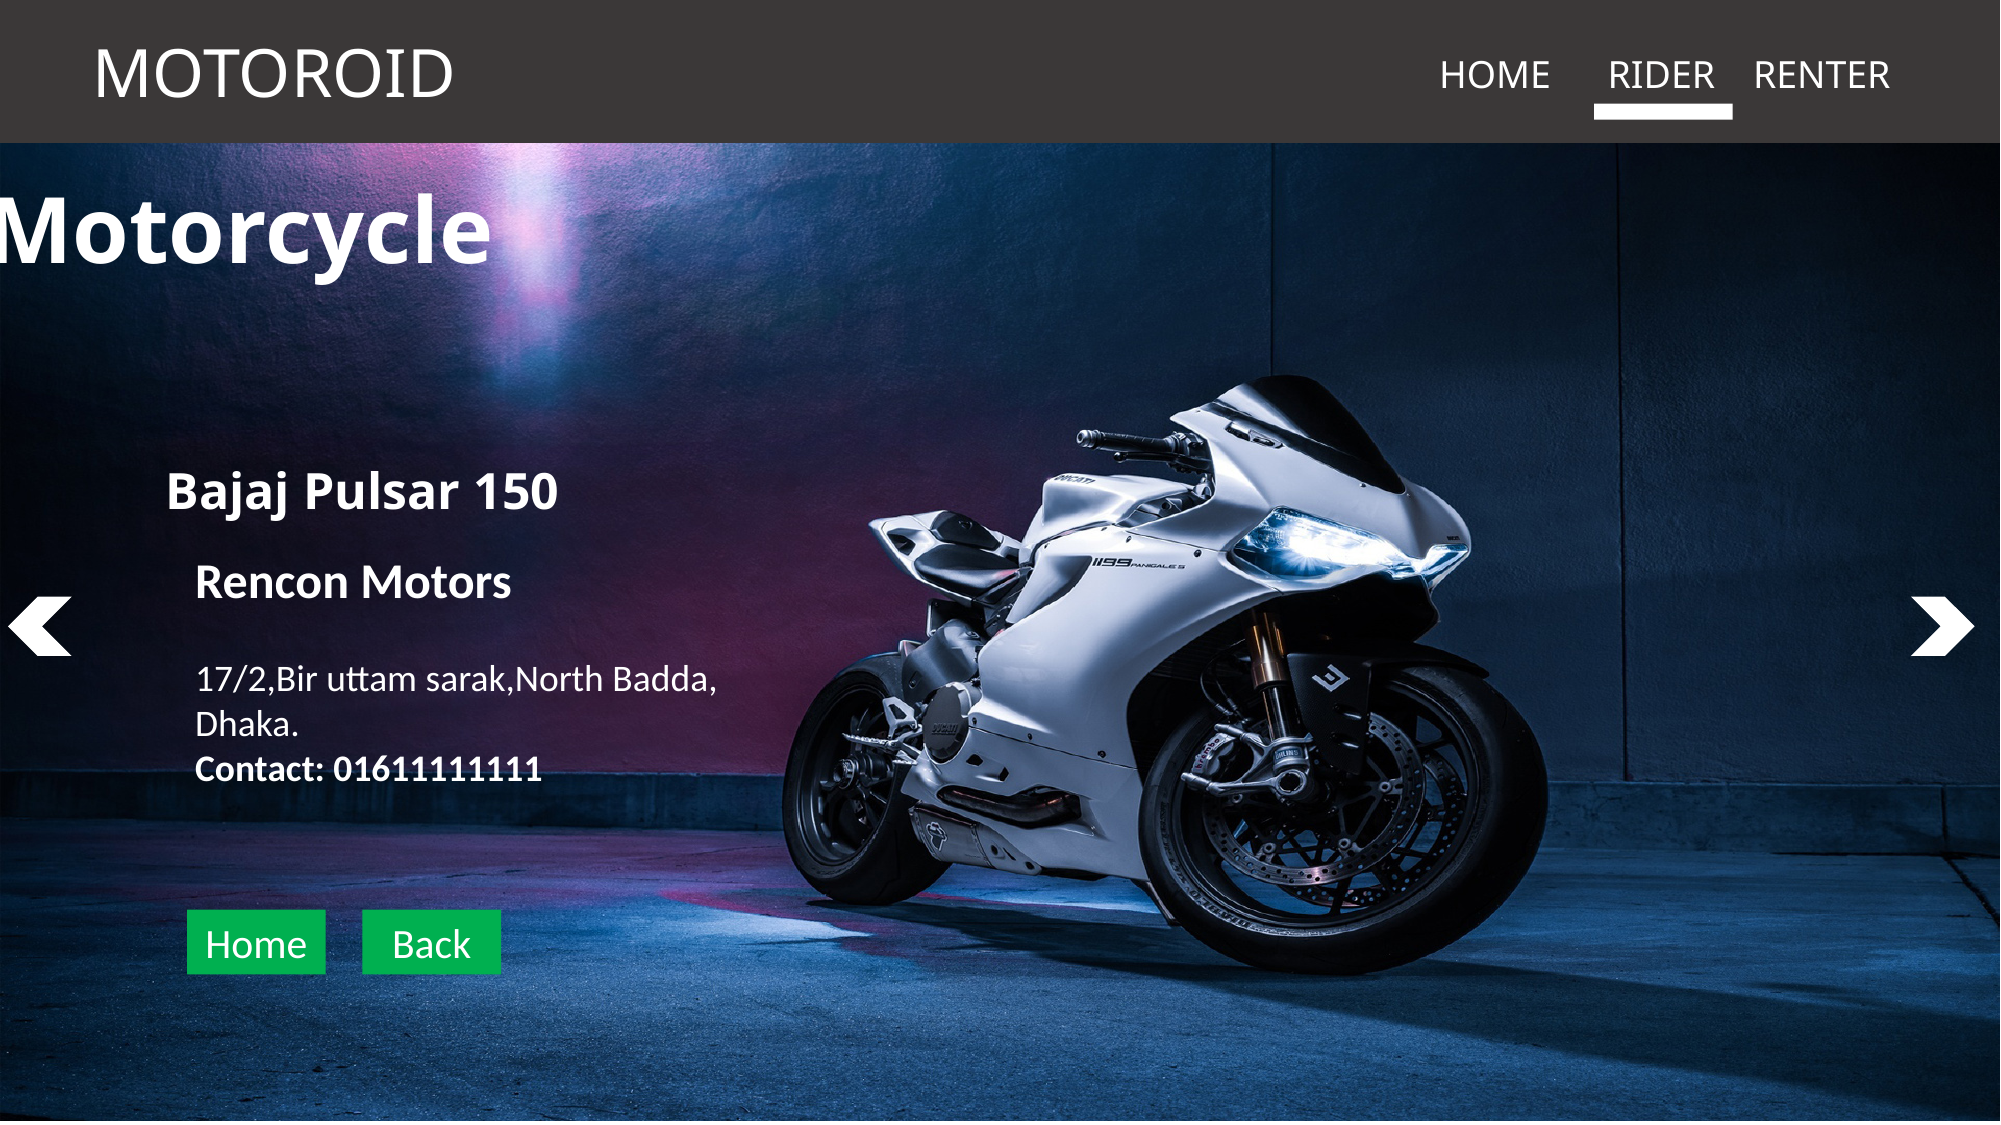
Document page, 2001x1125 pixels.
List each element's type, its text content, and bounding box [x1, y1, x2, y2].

text_box MOTOROID [77, 23, 472, 119]
text_box [0, 0, 2000, 143]
text_box RENTER [1738, 43, 1749, 104]
picture [0, 143, 2000, 1121]
text_box [1597, 37, 1730, 115]
text_box RENTER [1898, 43, 1906, 104]
text_box [1425, 43, 1574, 121]
text_box [1749, 36, 1898, 114]
text_box RIDER [1592, 43, 1597, 104]
text_box [1593, 103, 1734, 121]
